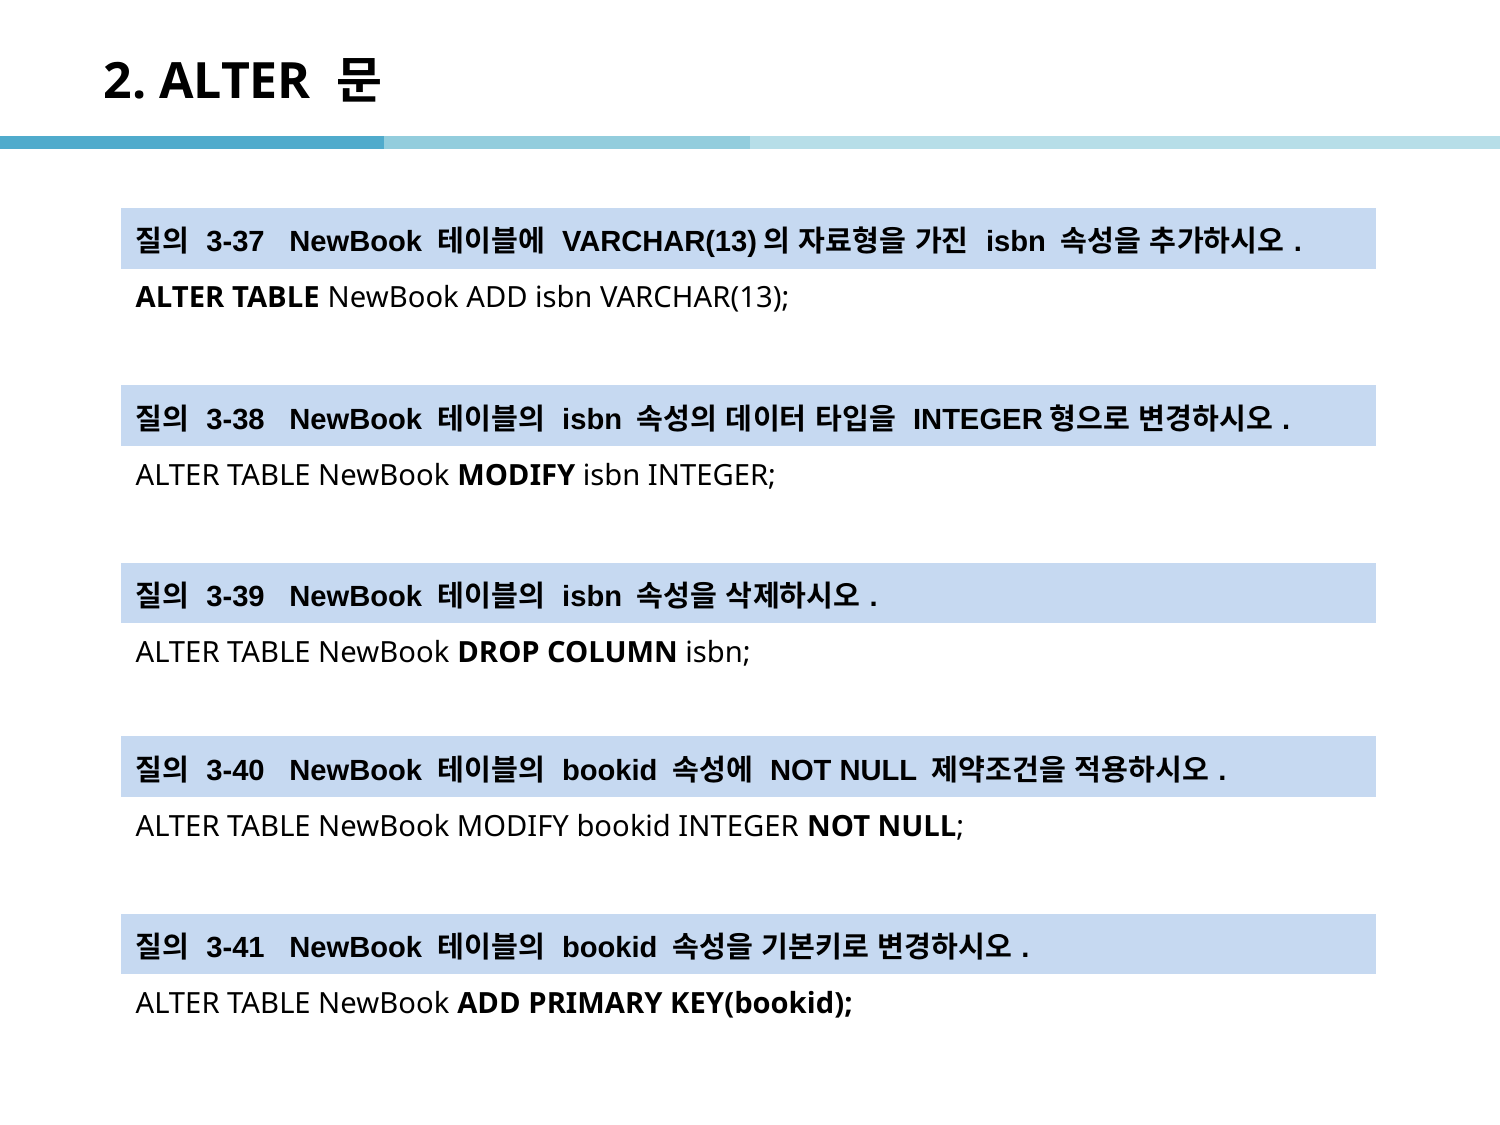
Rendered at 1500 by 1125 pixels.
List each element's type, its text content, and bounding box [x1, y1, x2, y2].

table_cell ALTER TABLE NewBook ADD PRIMARY KEY(bookid); [121, 974, 1376, 1035]
table_cell ALTER TABLE NewBook ADD isbn VARCHAR(13); [121, 269, 1376, 330]
table_header 질의 3-37 NewBook 테이블에 VARCHAR(13)의 자료형을 가진 isbn 속성을 추가하시오. [121, 208, 1376, 269]
table_header 질의 3-40 NewBook 테이블의 bookid 속성에 NOT NULL 제약조건을 적용하시오. [121, 736, 1376, 797]
table_header 질의 3-38 NewBook 테이블의 isbn 속성의 데이터 타입을 INTEGER형으로 변경하시오. [121, 385, 1376, 446]
table_cell ALTER TABLE NewBook DROP COLUMN isbn; [121, 623, 1376, 684]
table_header 질의 3-39 NewBook 테이블의 isbn 속성을 삭제하시오. [121, 563, 1376, 623]
table_header 질의 3-41 NewBook 테이블의 bookid 속성을 기본키로 변경하시오. [121, 914, 1376, 974]
table_cell ALTER TABLE NewBook MODIFY isbn INTEGER; [121, 446, 1376, 507]
title 2. ALTER 문 [88, 32, 1330, 124]
table_cell ALTER TABLE NewBook MODIFY bookid INTEGER NOT NULL; [121, 797, 1376, 858]
